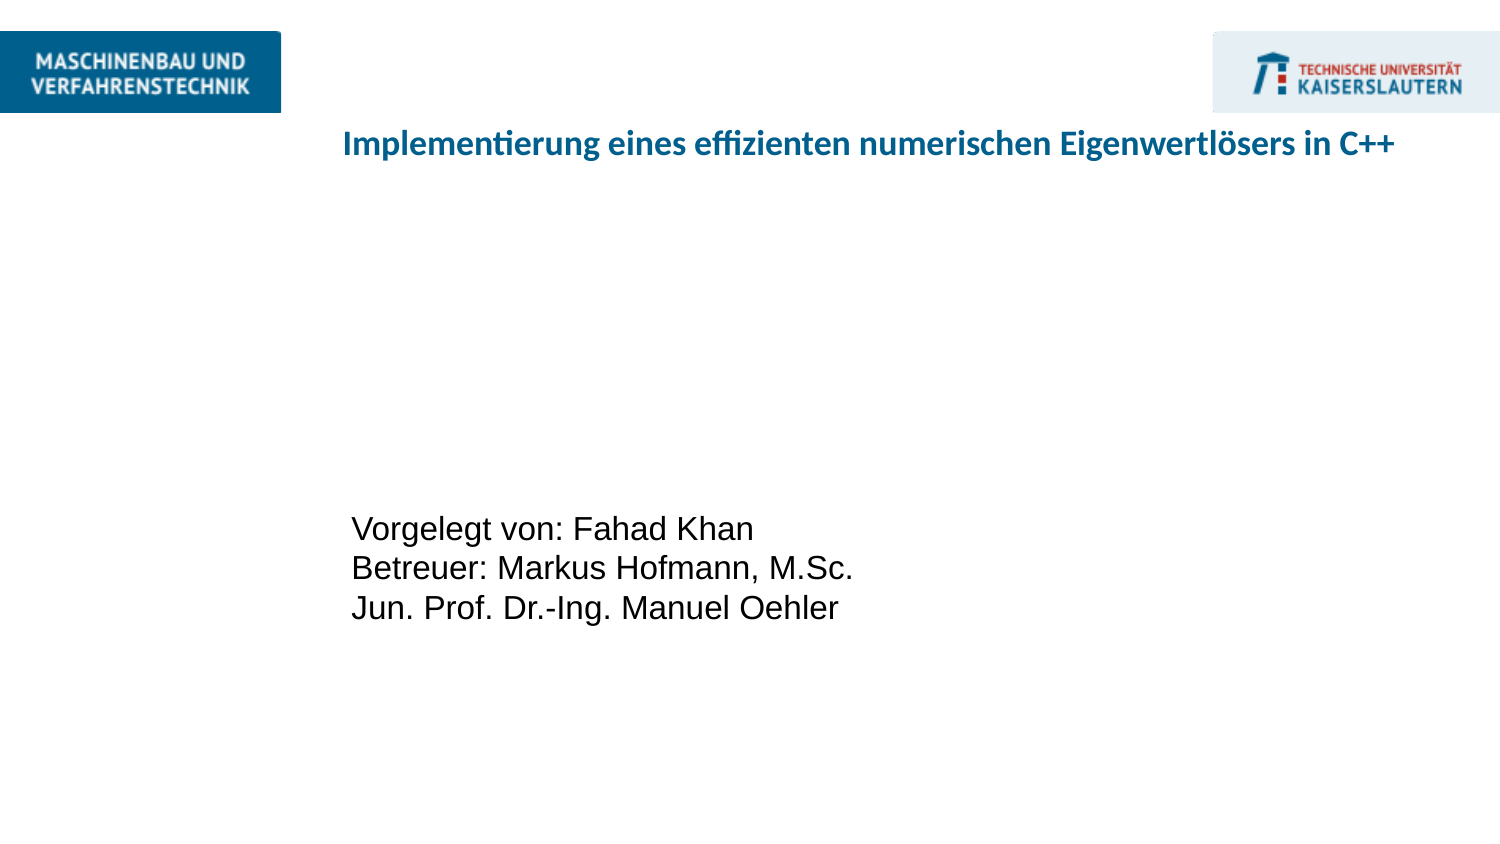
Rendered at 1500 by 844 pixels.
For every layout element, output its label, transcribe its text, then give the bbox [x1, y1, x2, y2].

title Implementierung eines effizienten numerischen Eigenwertlösers in C++ [327, 112, 1434, 253]
subtitle Vorgelegt von: Fahad Khan Betreuer: Markus Hofmann, M.Sc. Jun. Prof. Dr.-Ing. Manuel Oehler [336, 499, 1434, 715]
